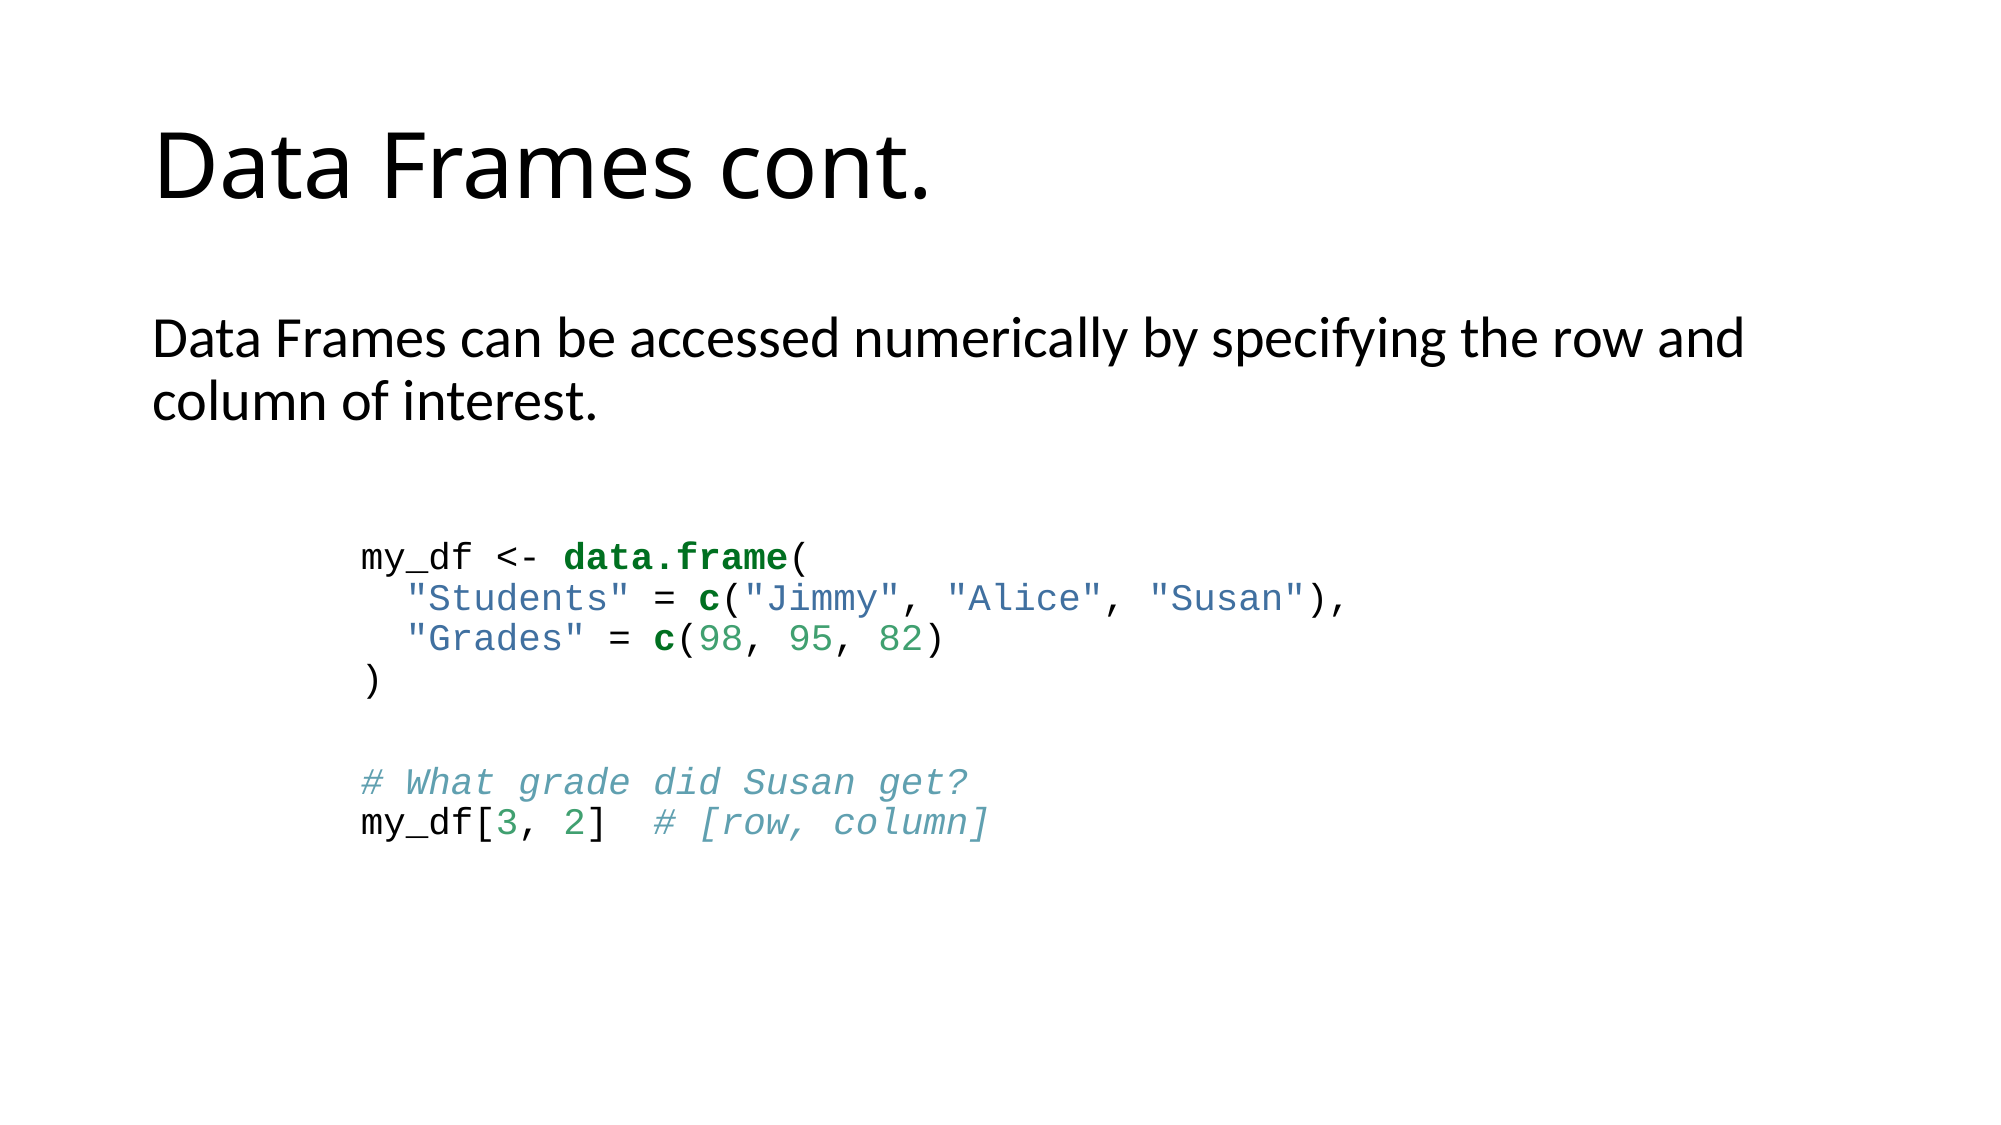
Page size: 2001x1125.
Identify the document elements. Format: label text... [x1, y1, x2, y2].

title Data Frames cont. [137, 59, 1863, 278]
list Data Frames can be accessed numerically by specifying the row and column of interest. my_df <- data.frame( "Students" = c("Jimmy", "Alice", "Susan"), "Grades" = c(98, 95, 82) ) # What grade did Susan get? my_df[3, 2] # [row, column] [137, 299, 1863, 1014]
